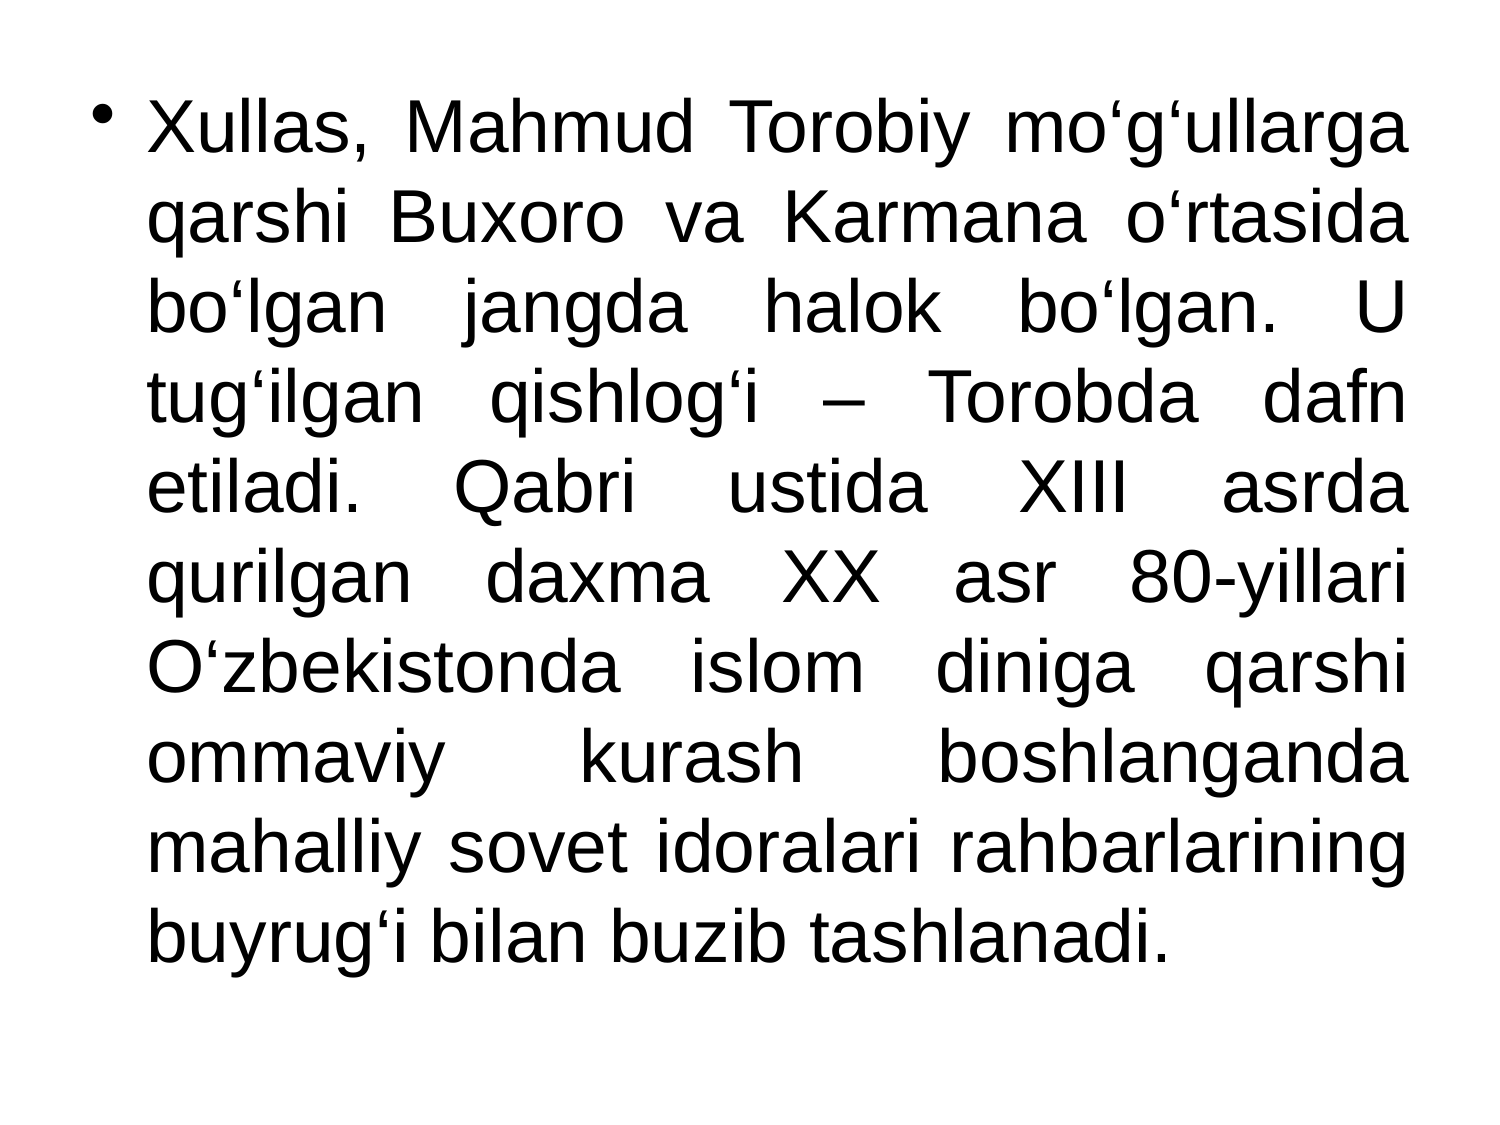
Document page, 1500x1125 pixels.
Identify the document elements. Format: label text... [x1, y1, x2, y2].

list Xullas, Mahmud Torobiy mo‘g‘ullarga qarshi Buxoro va Karmana o‘rtasida bo‘lgan jangda halok bo‘lgan. U tug‘ilgan qishlog‘i – Torobda dafn etiladi. Qabri ustida XIII asrda qurilgan daxma XX asr 80-yillari O‘zbekistonda islom diniga qarshi ommaviy kurash boshlanganda mahalliy sovet idoralari rahbarlarining buyrug‘i bilan buzib tashlanadi. [75, 70, 1425, 1067]
